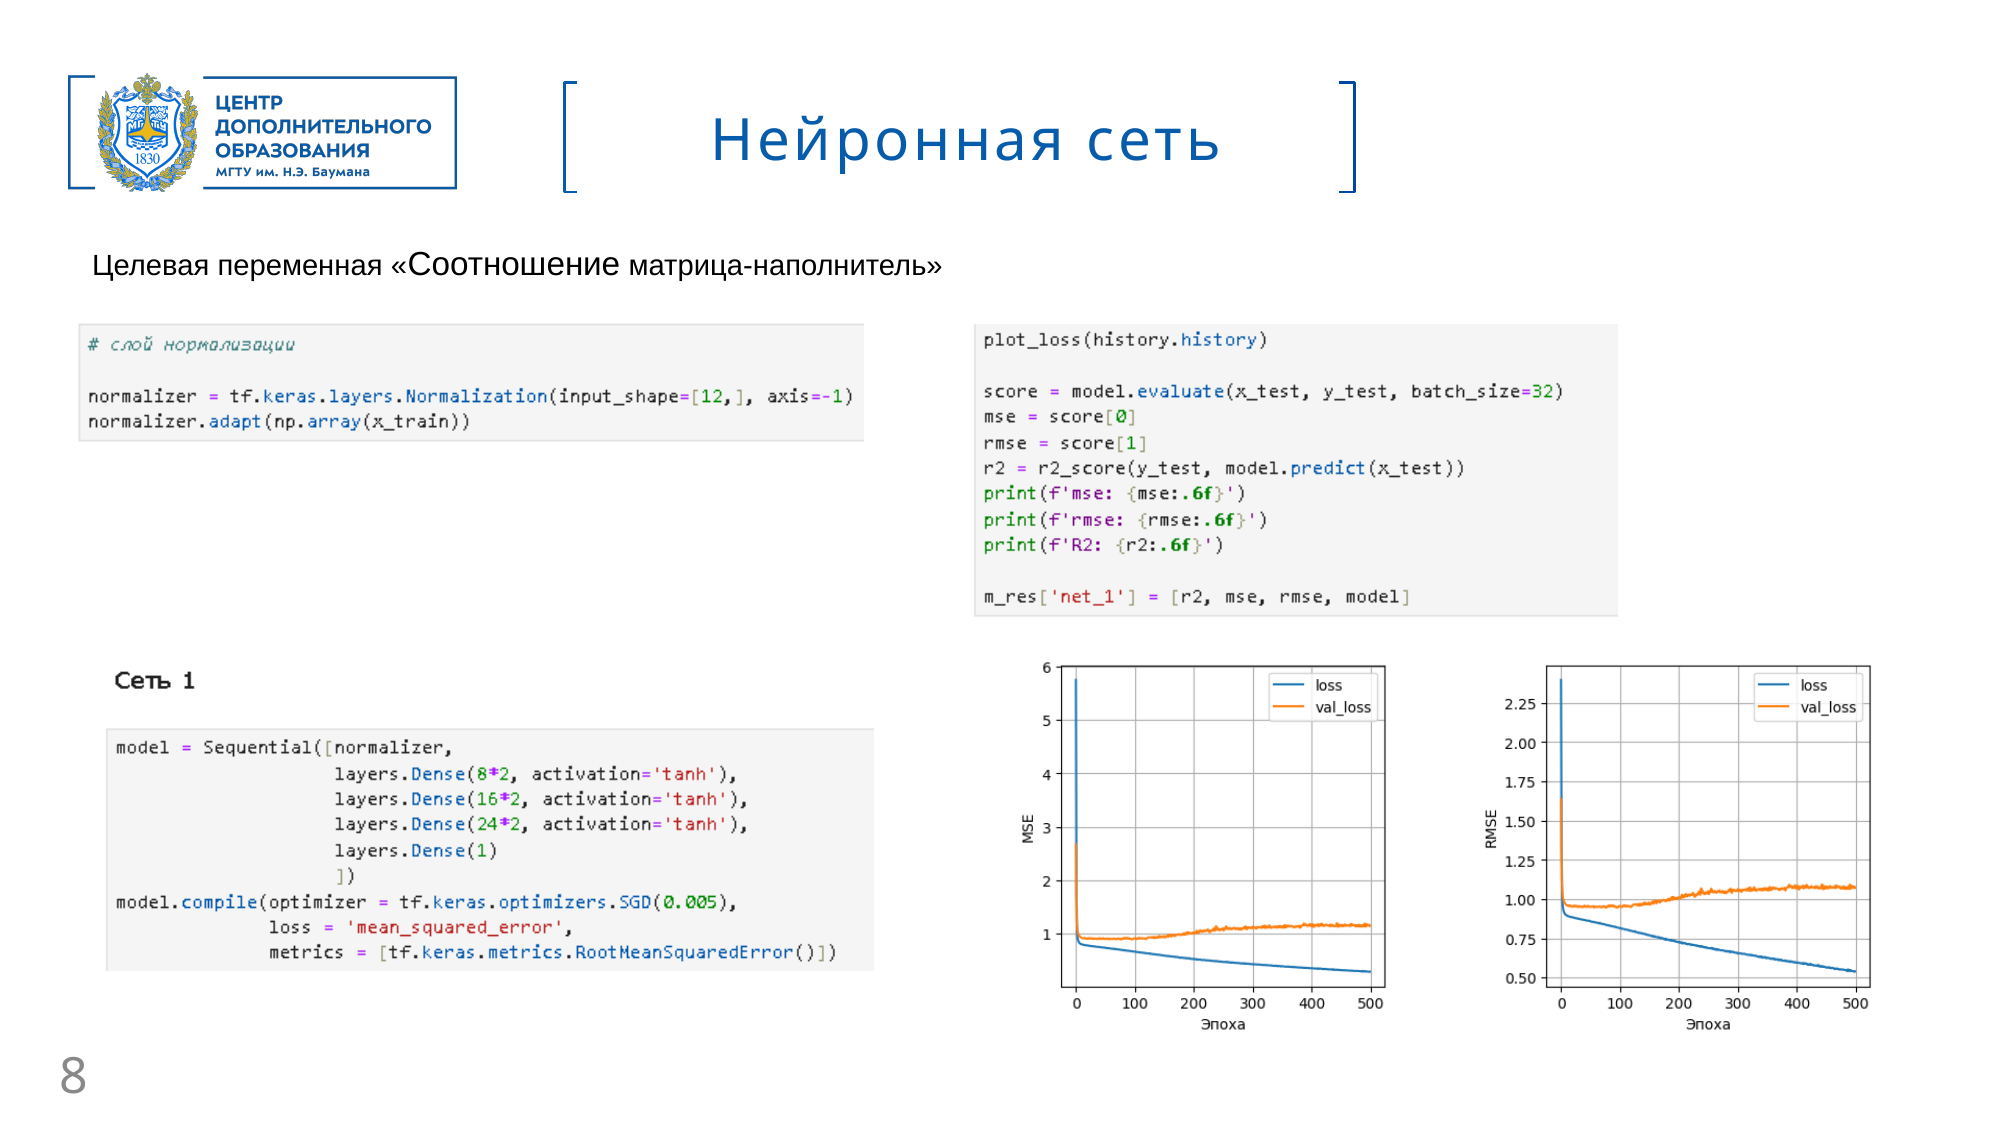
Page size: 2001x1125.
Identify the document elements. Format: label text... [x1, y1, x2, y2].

slide_number 8 [44, 1055, 139, 1101]
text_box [564, 82, 1362, 193]
picture [97, 650, 243, 712]
picture [68, 73, 457, 192]
picture [97, 723, 875, 972]
picture [965, 324, 1618, 631]
text_box Целевая переменная «Соотношение матрица-наполнитель» [77, 234, 958, 289]
picture [1011, 650, 1880, 1043]
picture [71, 313, 864, 446]
